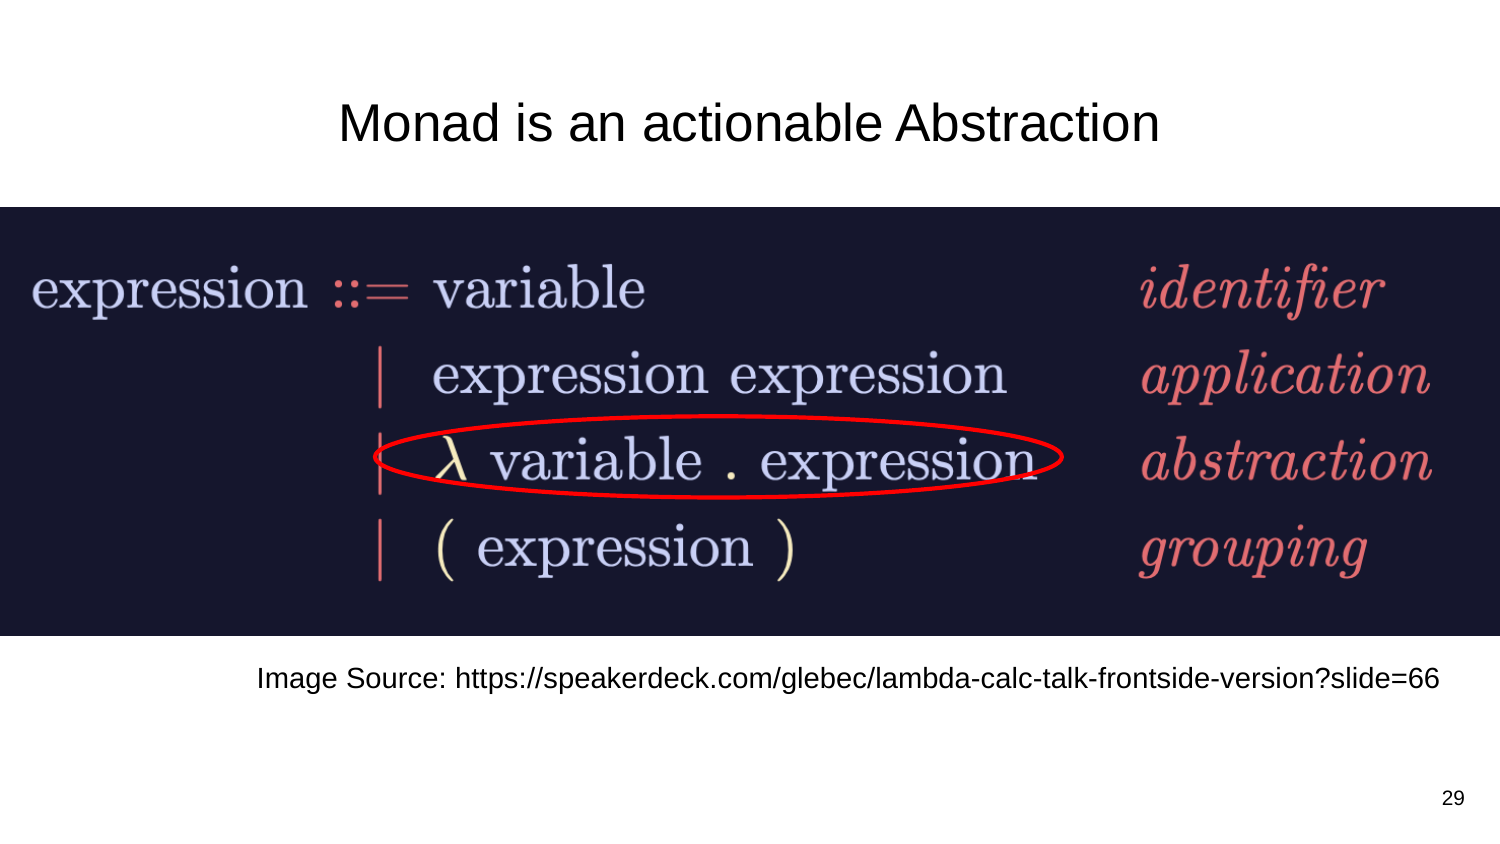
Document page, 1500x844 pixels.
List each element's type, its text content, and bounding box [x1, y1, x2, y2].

slide_number 29 [1389, 764, 1480, 830]
text_box Image Source: https://speakerdeck.com/glebec/lambda-calc-talk-frontside-version?slide=66 [241, 651, 1458, 702]
title Monad is an actionable Abstraction [51, 72, 1449, 167]
picture [0, 207, 1500, 637]
